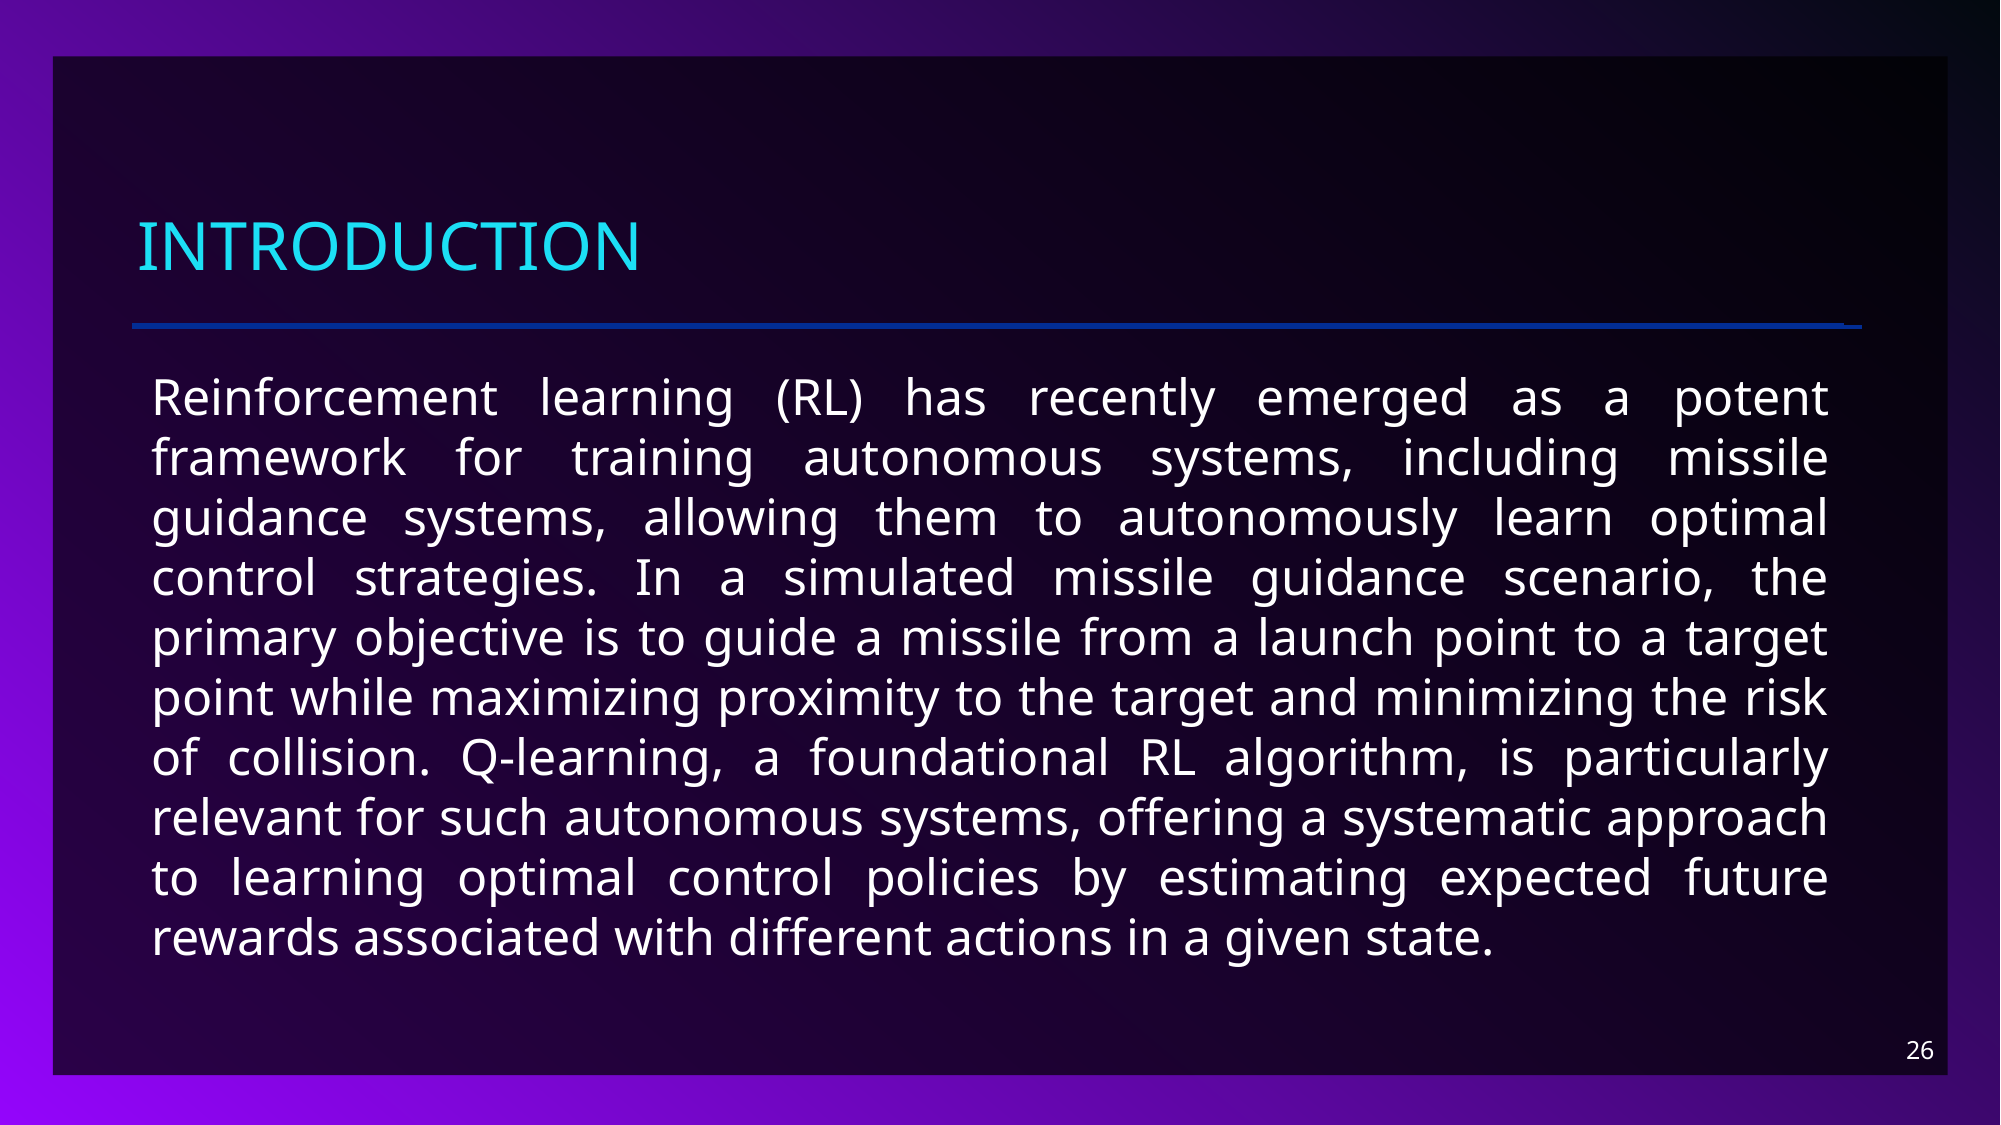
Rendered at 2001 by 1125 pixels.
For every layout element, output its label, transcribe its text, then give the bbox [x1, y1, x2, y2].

text_box Reinforcement learning (RL) has recently emerged as a potent framework for training autonomous systems, including missile guidance systems, allowing them to autonomously learn optimal control strategies. In a simulated missile guidance scenario, the primary objective is to guide a missile from a launch point to a target point while maximizing proximity to the target and minimizing the risk of collision. Q-learning, a foundational RL algorithm, is particularly relevant for such autonomous systems, offering a systematic approach to learning optimal control policies by estimating expected future rewards associated with different actions in a given state. [136, 358, 1845, 973]
title Introduction [137, 105, 1862, 293]
slide_number 26 [1499, 1021, 1950, 1082]
